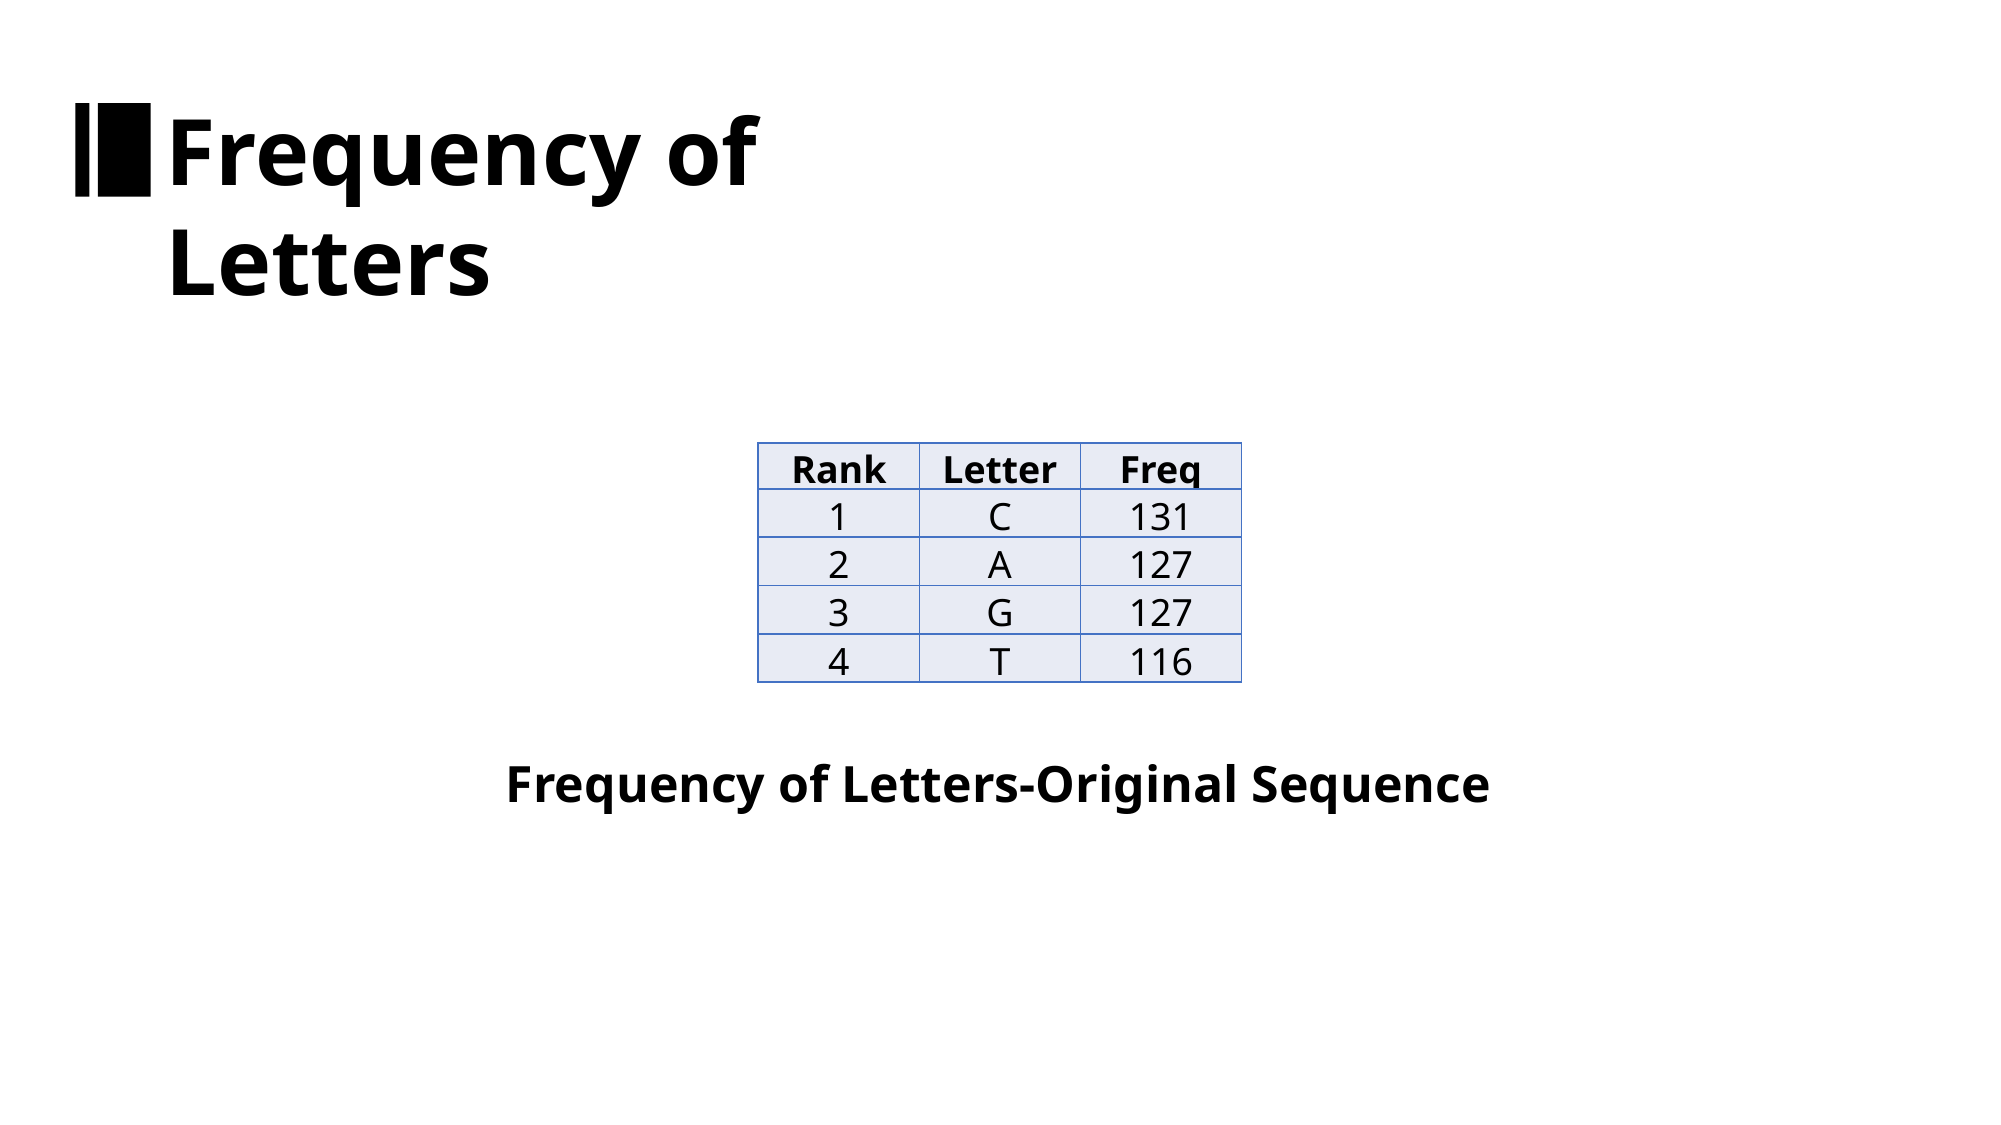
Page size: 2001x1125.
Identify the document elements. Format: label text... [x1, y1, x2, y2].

table_cell 4 [759, 635, 919, 681]
table_cell C [920, 490, 1080, 536]
table_cell 127 [1081, 538, 1241, 585]
table_cell A [920, 538, 1080, 585]
text_box Frequency of Letters-Original Sequence [490, 744, 1506, 820]
table_cell T [920, 635, 1080, 681]
table_cell 116 [1081, 635, 1241, 681]
table_cell 2 [759, 538, 919, 585]
table_header Letter [920, 444, 1080, 488]
table_cell 1 [759, 490, 919, 536]
table_cell G [920, 586, 1080, 633]
table_cell 131 [1081, 490, 1241, 536]
table_header Freq [1081, 444, 1241, 488]
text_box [75, 86, 1107, 325]
table_cell 127 [1081, 586, 1241, 633]
table_cell 3 [759, 586, 919, 633]
table_header Rank [759, 444, 919, 488]
